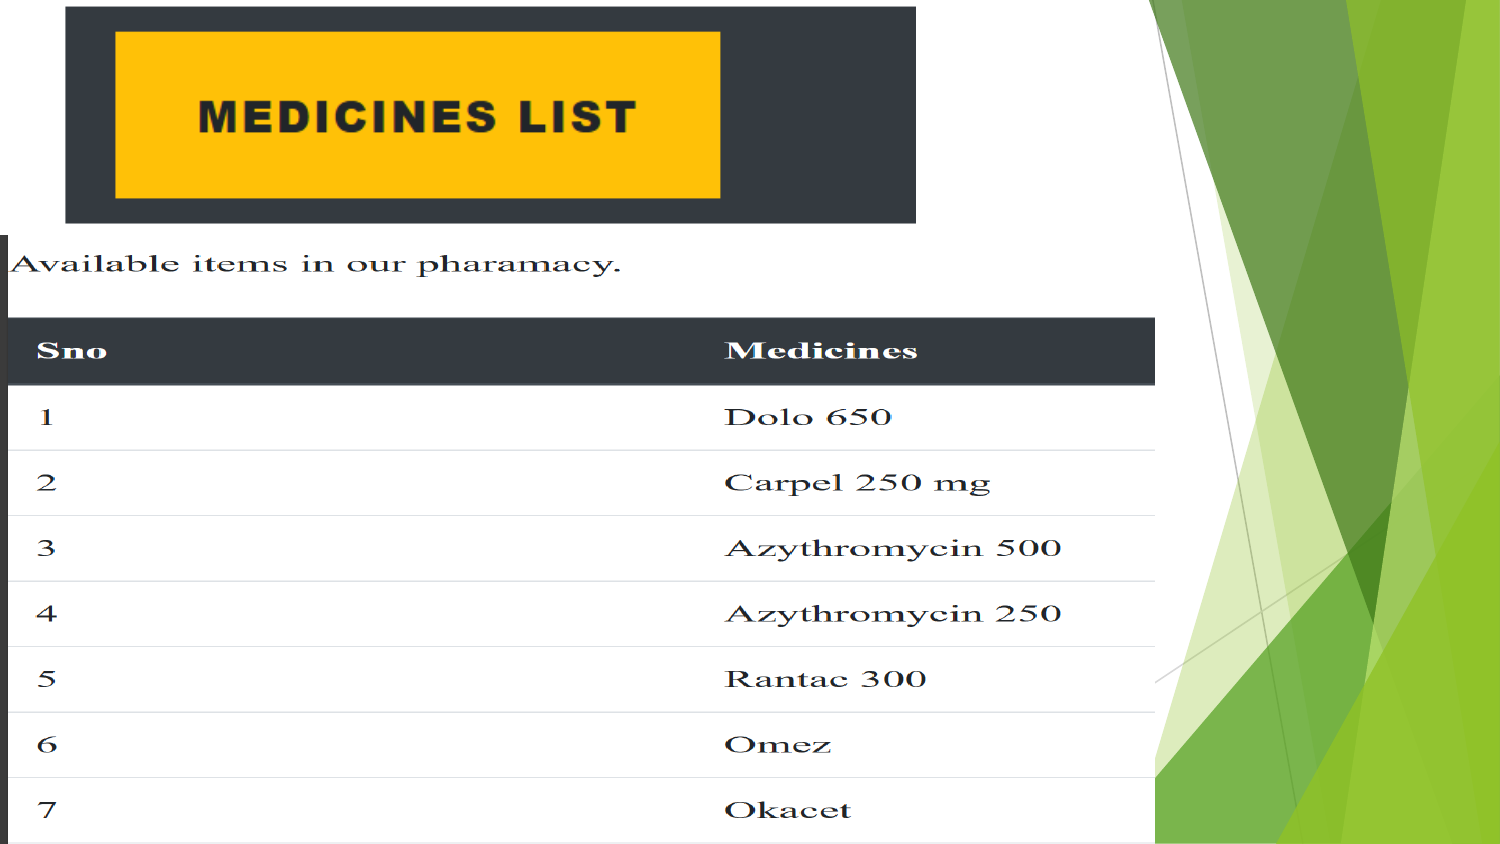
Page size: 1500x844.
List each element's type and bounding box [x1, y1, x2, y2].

title [919, 72, 1449, 167]
picture [0, 0, 1156, 844]
